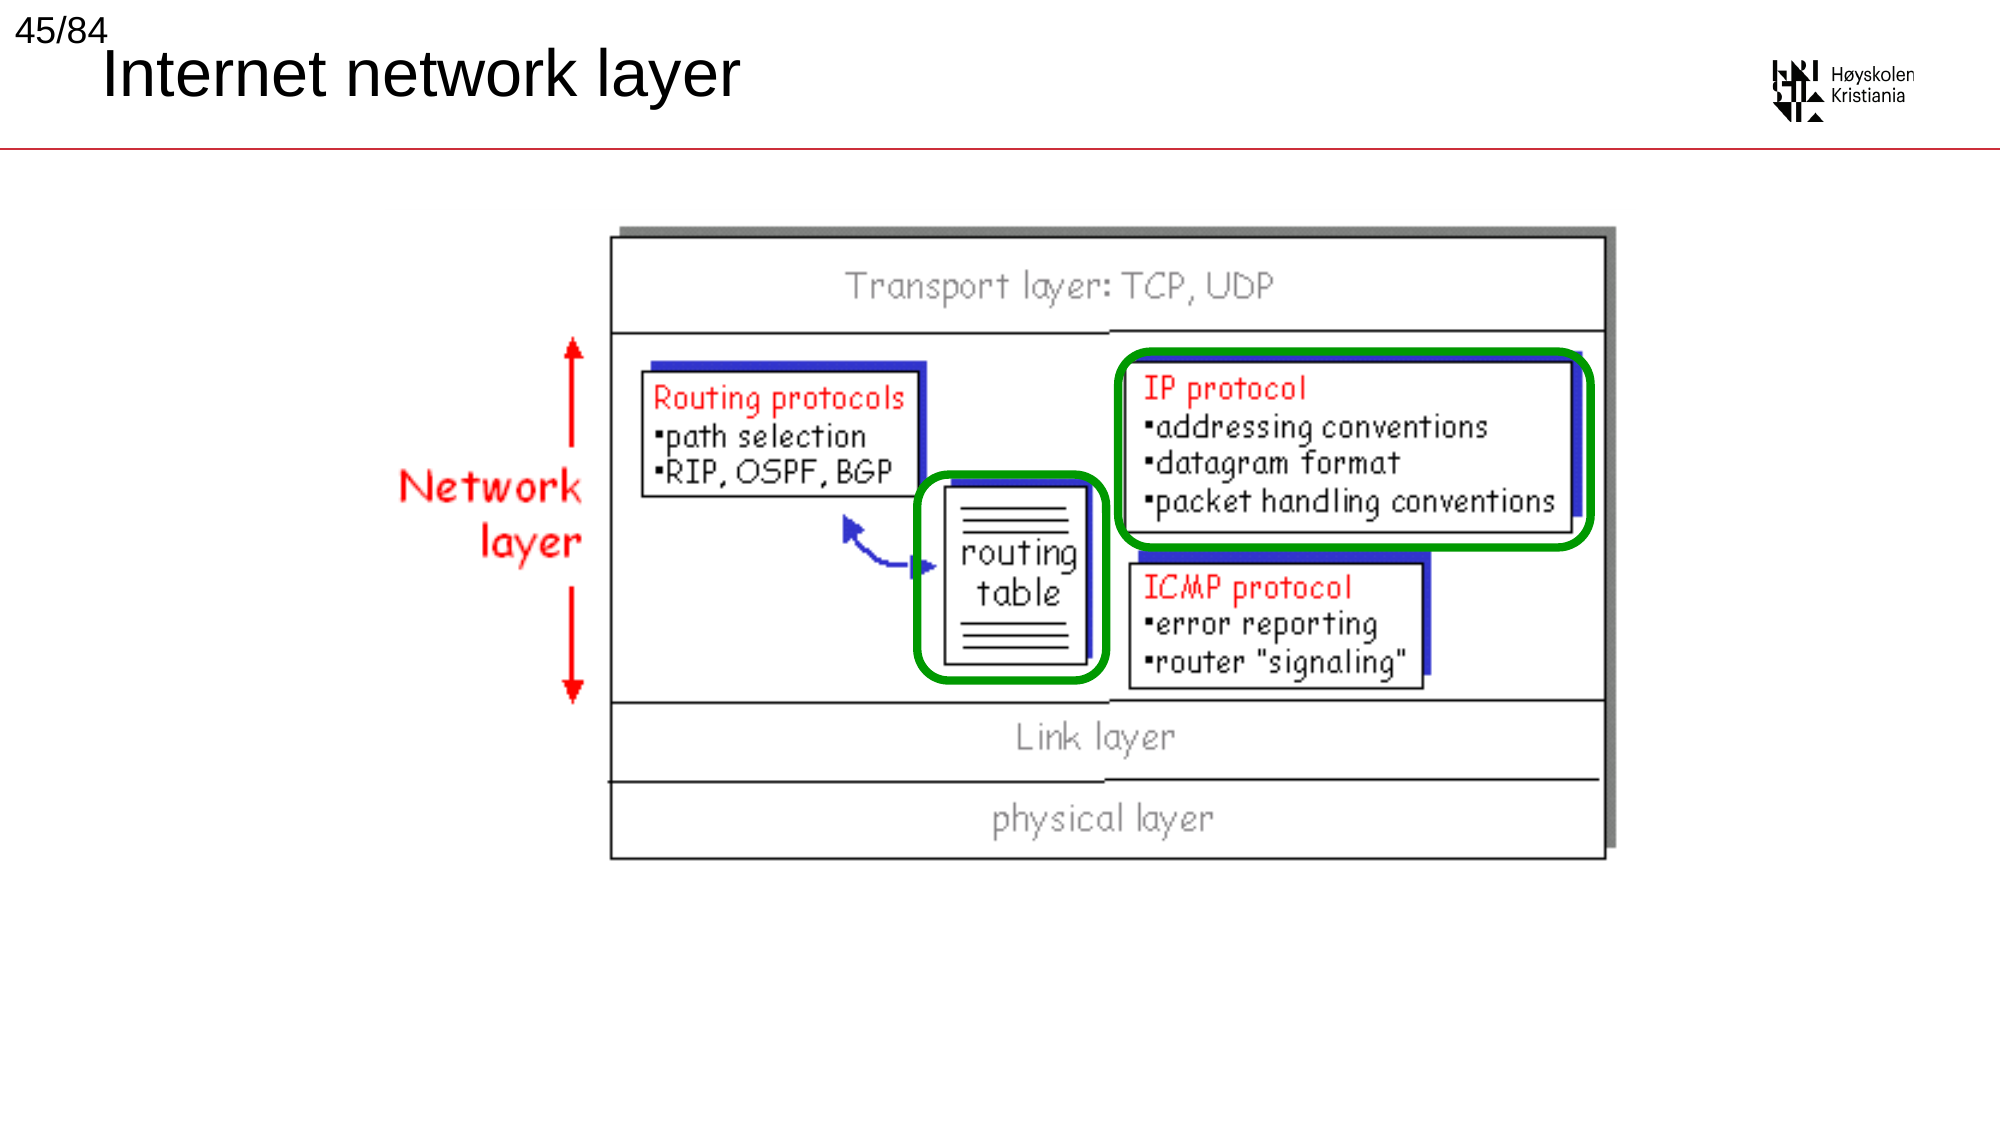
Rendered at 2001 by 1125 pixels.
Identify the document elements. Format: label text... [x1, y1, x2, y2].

slide_number 45/84 [0, 0, 208, 74]
picture [385, 208, 1636, 887]
title Internet network layer [86, 30, 1887, 135]
